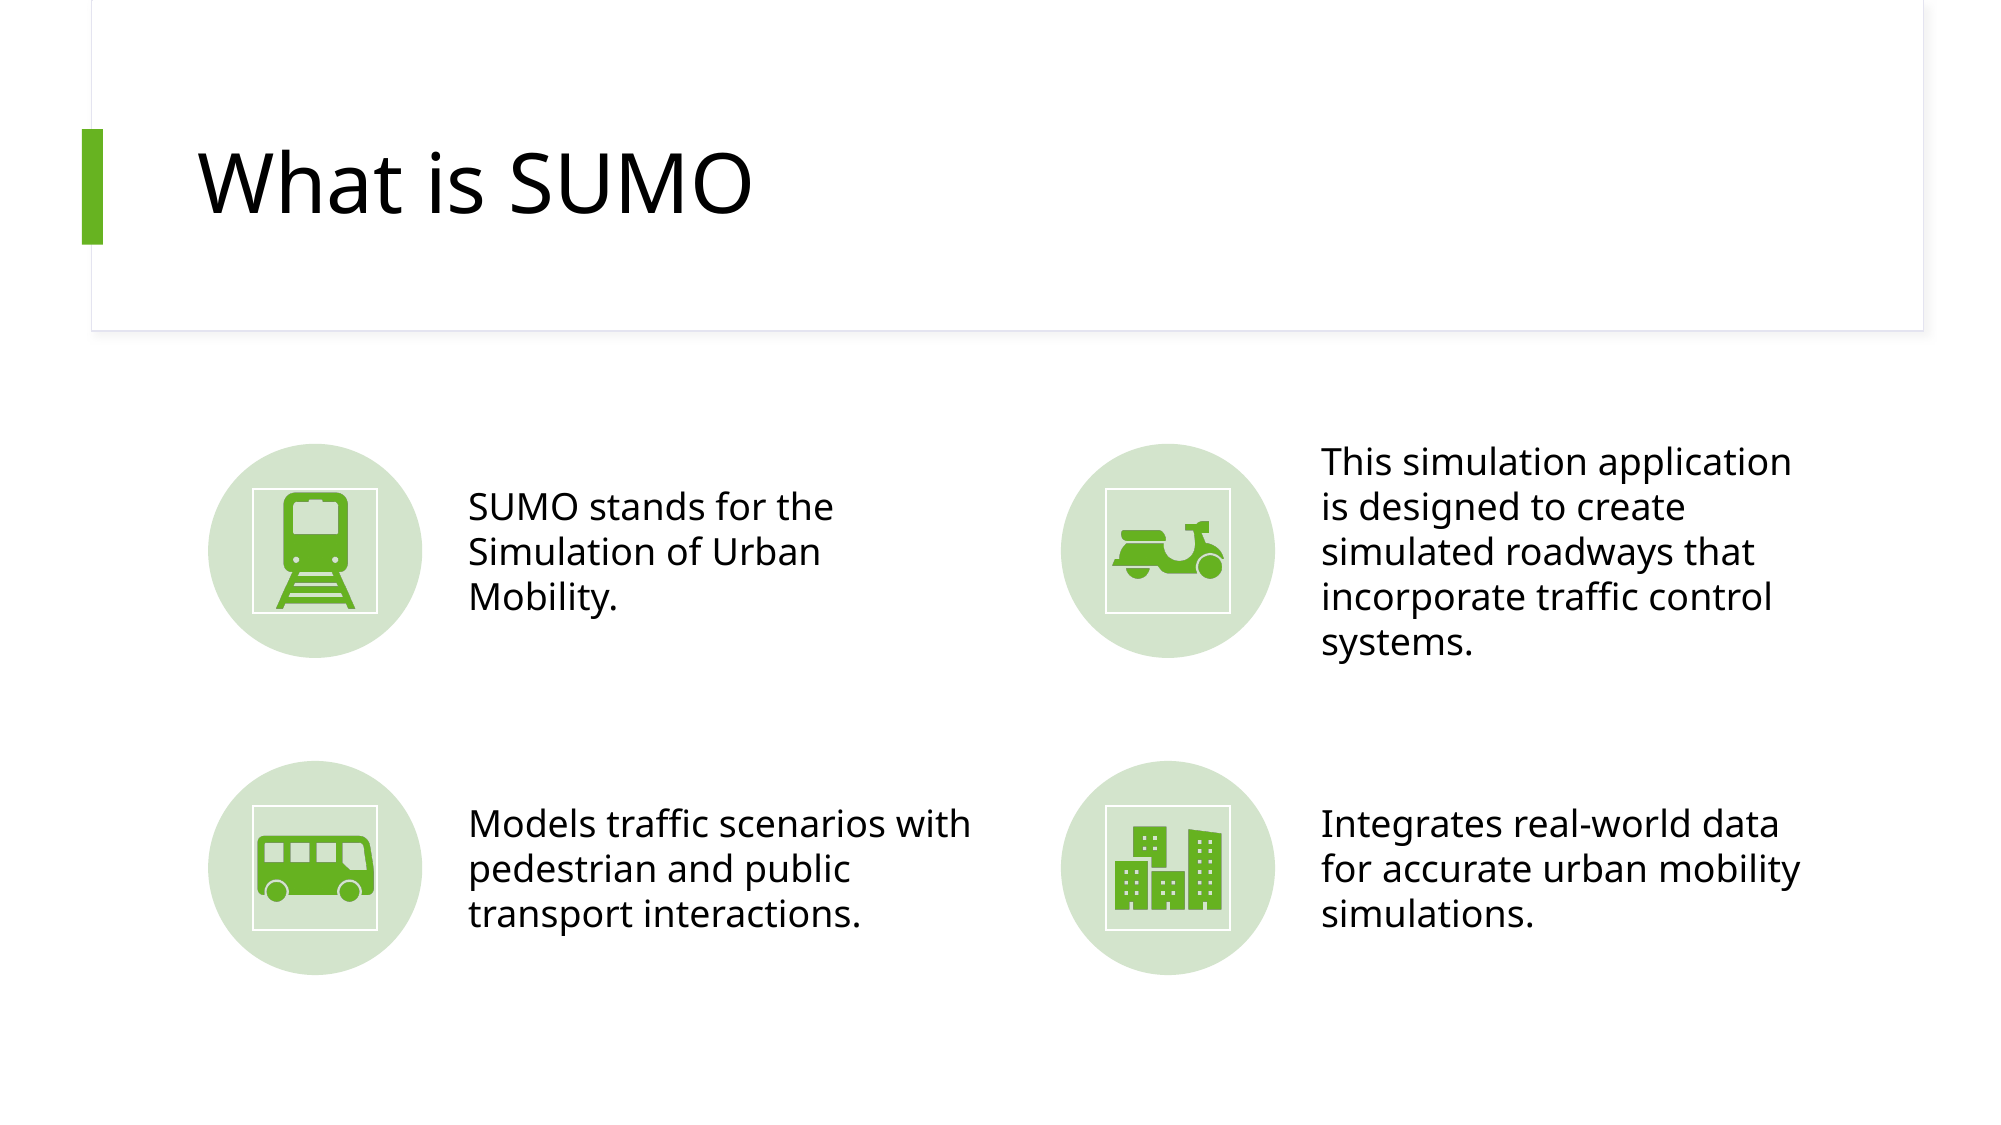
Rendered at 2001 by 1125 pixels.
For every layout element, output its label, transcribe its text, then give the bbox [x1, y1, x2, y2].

title What is SUMO [183, 90, 1851, 284]
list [182, 406, 1851, 1013]
